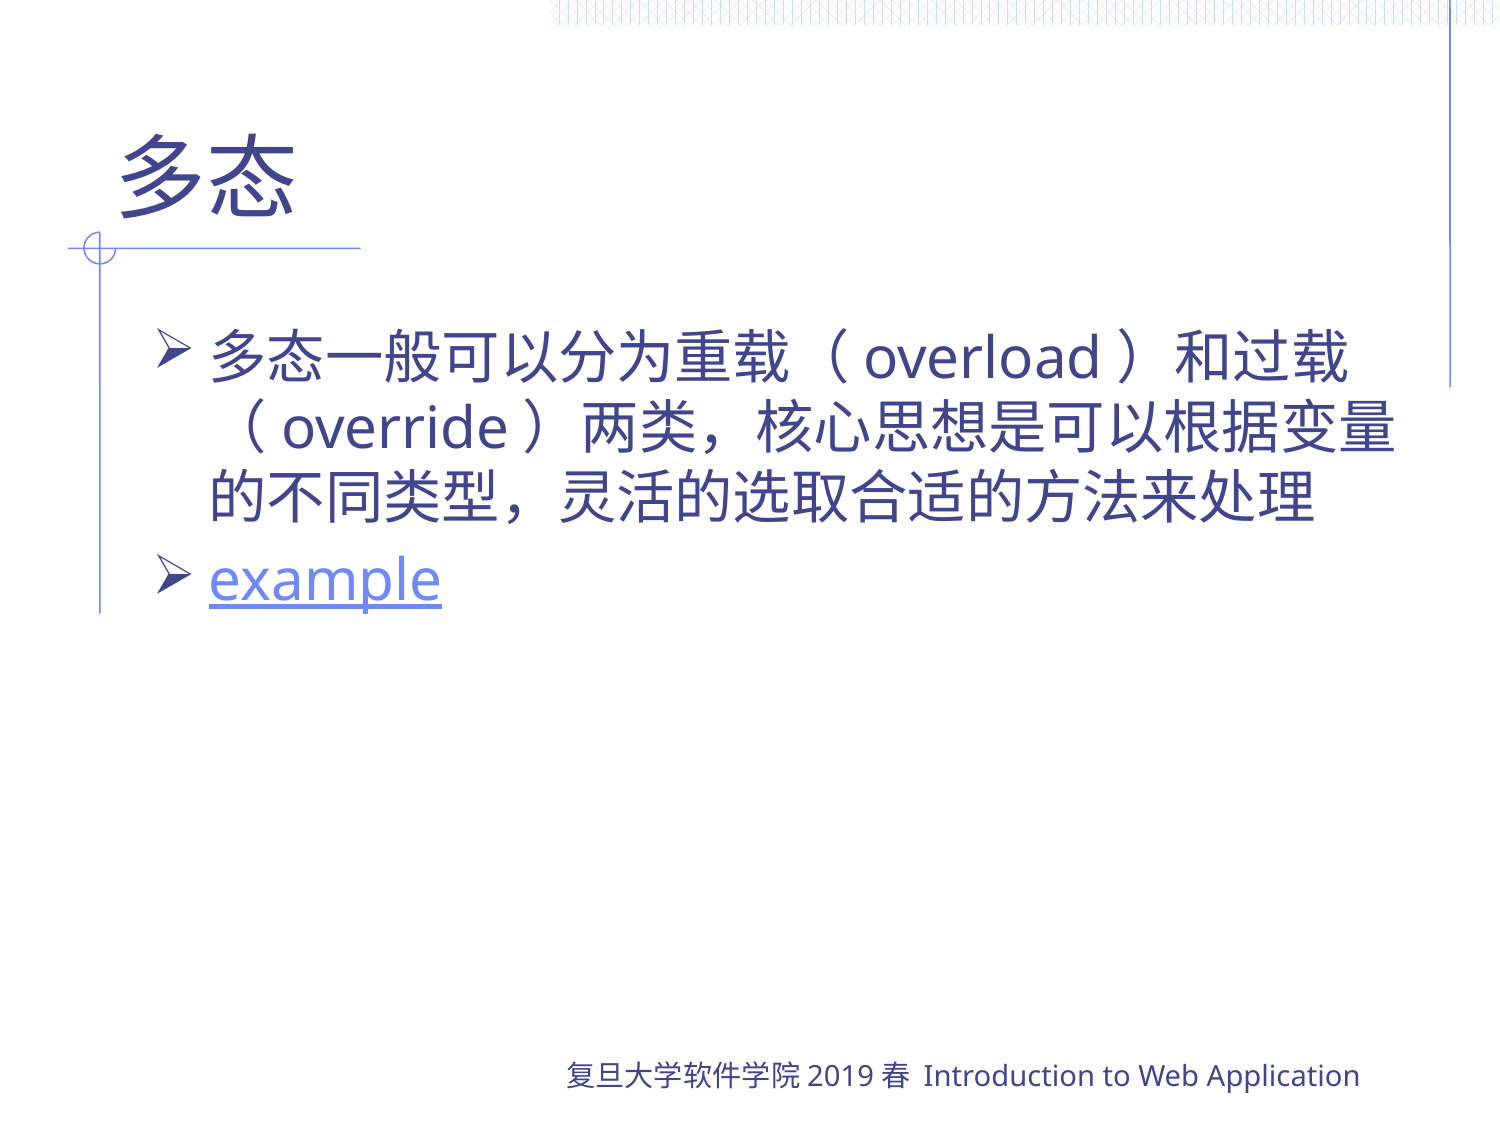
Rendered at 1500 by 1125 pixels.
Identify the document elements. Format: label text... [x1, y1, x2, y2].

title 多态 [99, 50, 1375, 238]
list 多态一般可以分为重载（overload）和过载（override）两类，核心思想是可以根据变量的不同类型，灵活的选取合适的方法来处理 example [137, 312, 1413, 988]
